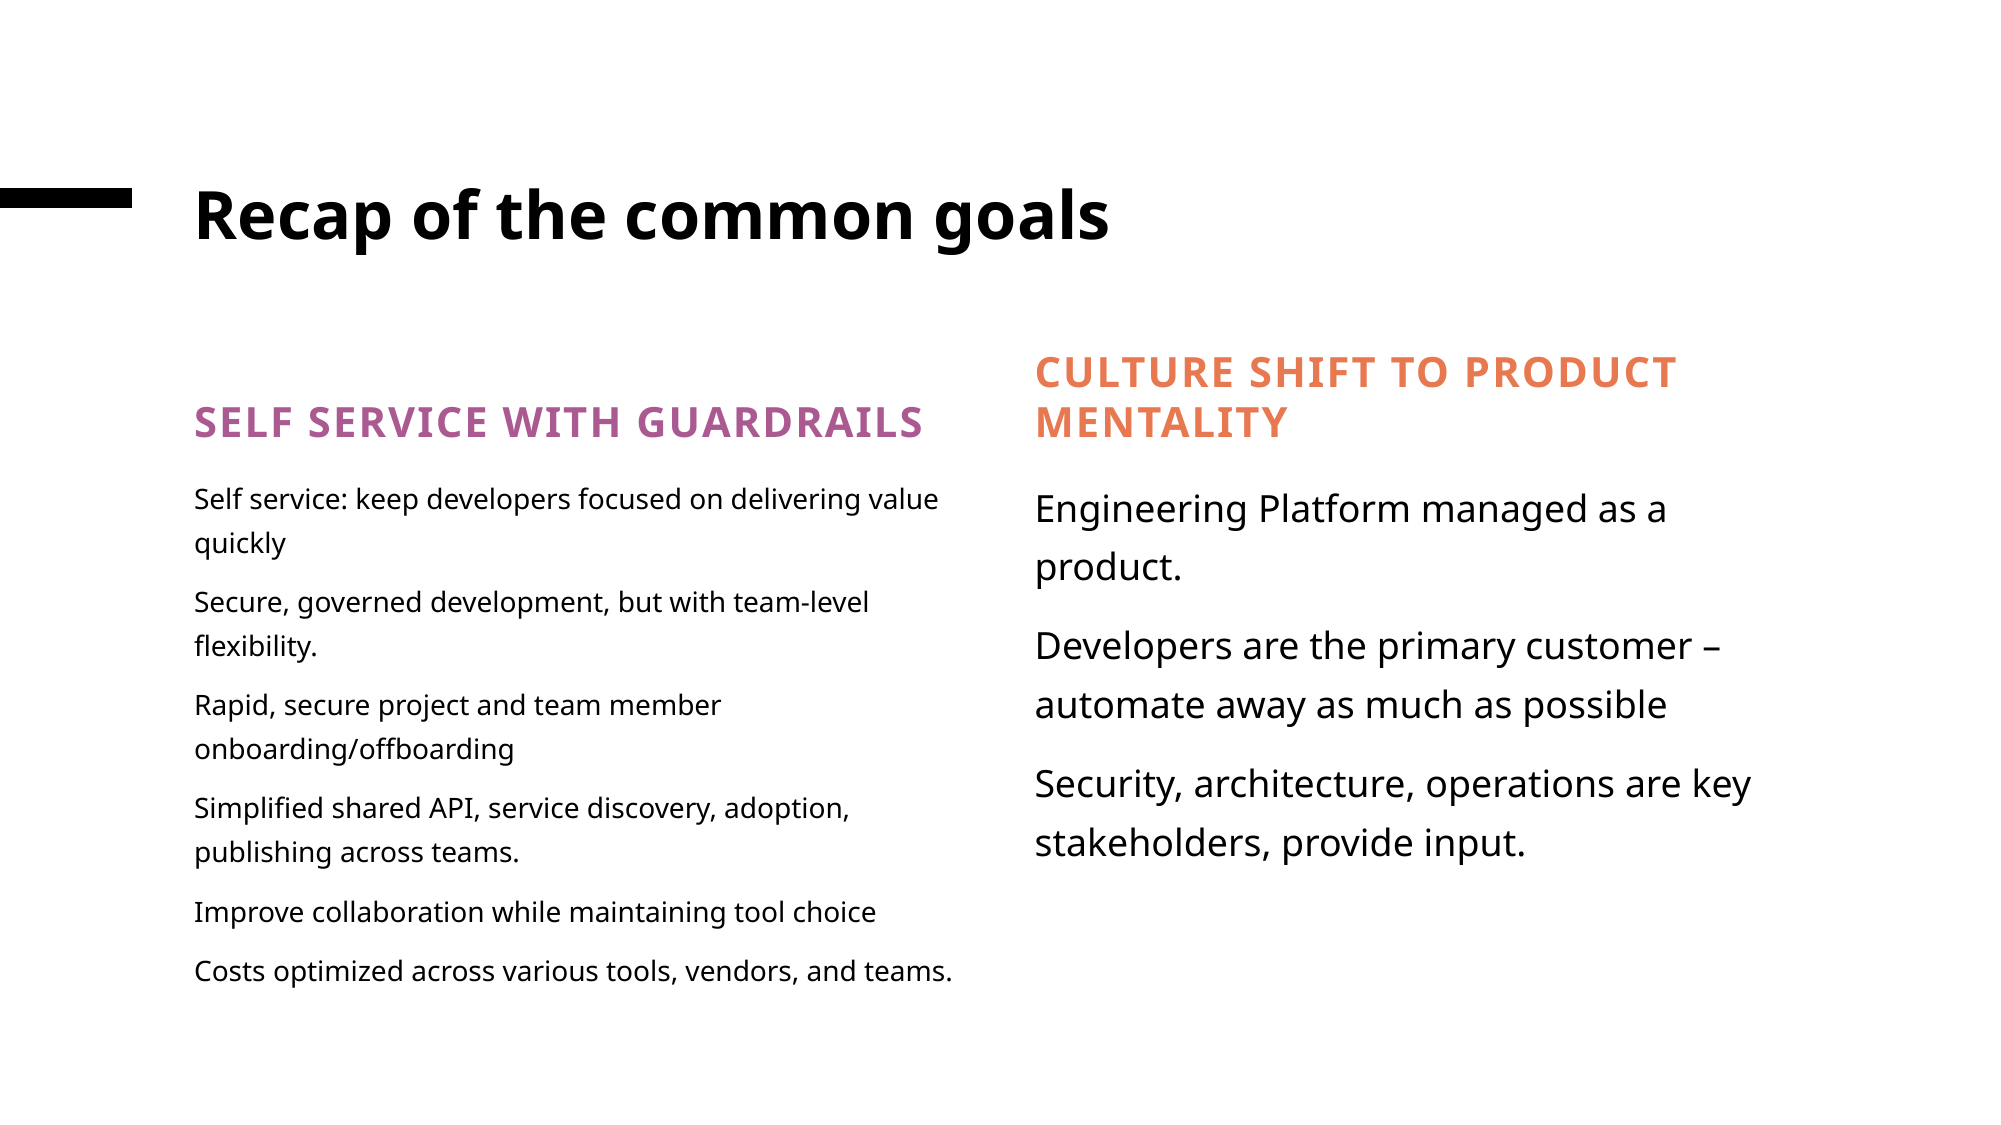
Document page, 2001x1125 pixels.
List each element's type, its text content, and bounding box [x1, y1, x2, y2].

title Recap of the common goals [178, 177, 1811, 316]
list Engineering Platform managed as a product. Developers are the primary customer – automate away as much as possible Security, architecture, operations are key stakeholders, provide input. [1019, 463, 1812, 1016]
list CULTURE SHIFT TO PRODUCT MENTALITY [1019, 315, 1812, 454]
list Self service: keep developers focused on delivering value quickly Secure, governed development, but with team-level flexibility. Rapid, secure project and team member onboarding/offboarding Simplified shared API, service discovery, adoption, publishing across teams. Improve collaboration while maintaining tool choice Costs optimized across various tools, vendors, and teams. [179, 463, 970, 1016]
list SELF SERVICE WITH GUARDRAILS [179, 316, 970, 454]
